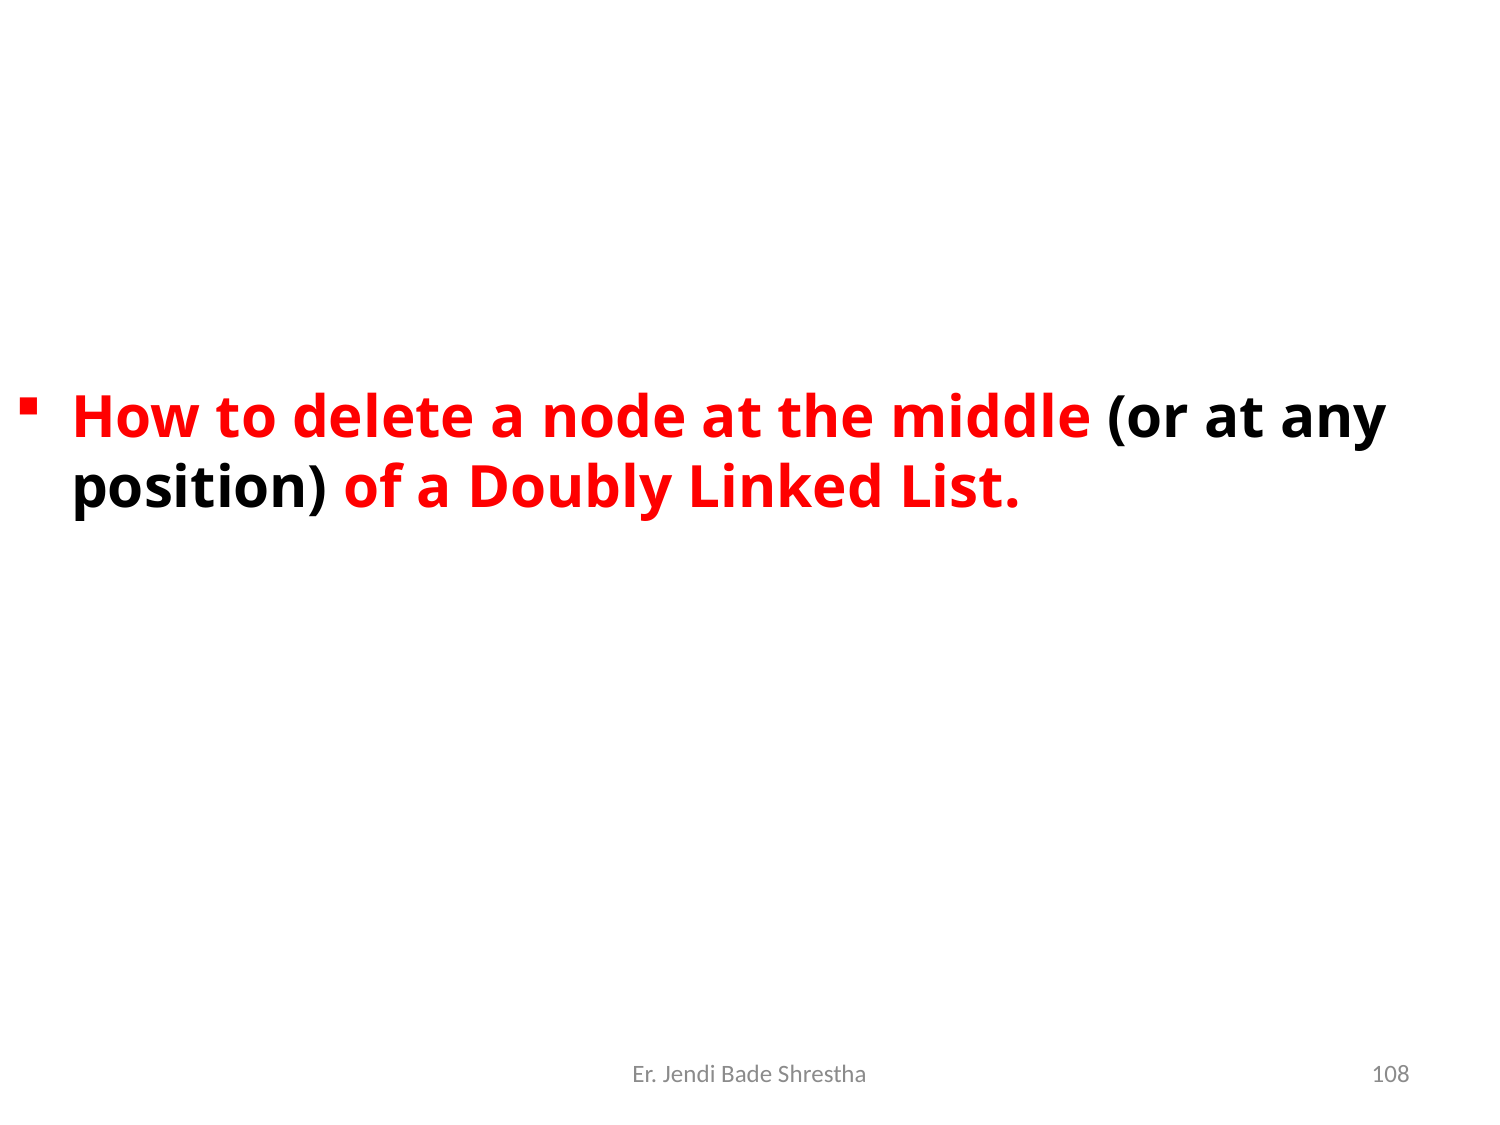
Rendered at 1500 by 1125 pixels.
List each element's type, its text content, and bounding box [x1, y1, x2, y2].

footer Er. Jendi Bade Shrestha [512, 1042, 988, 1103]
list How to delete a node at the middle (or at any position) of a Doubly Linked List. [0, 0, 1500, 1125]
slide_number 108 [1074, 1042, 1425, 1103]
